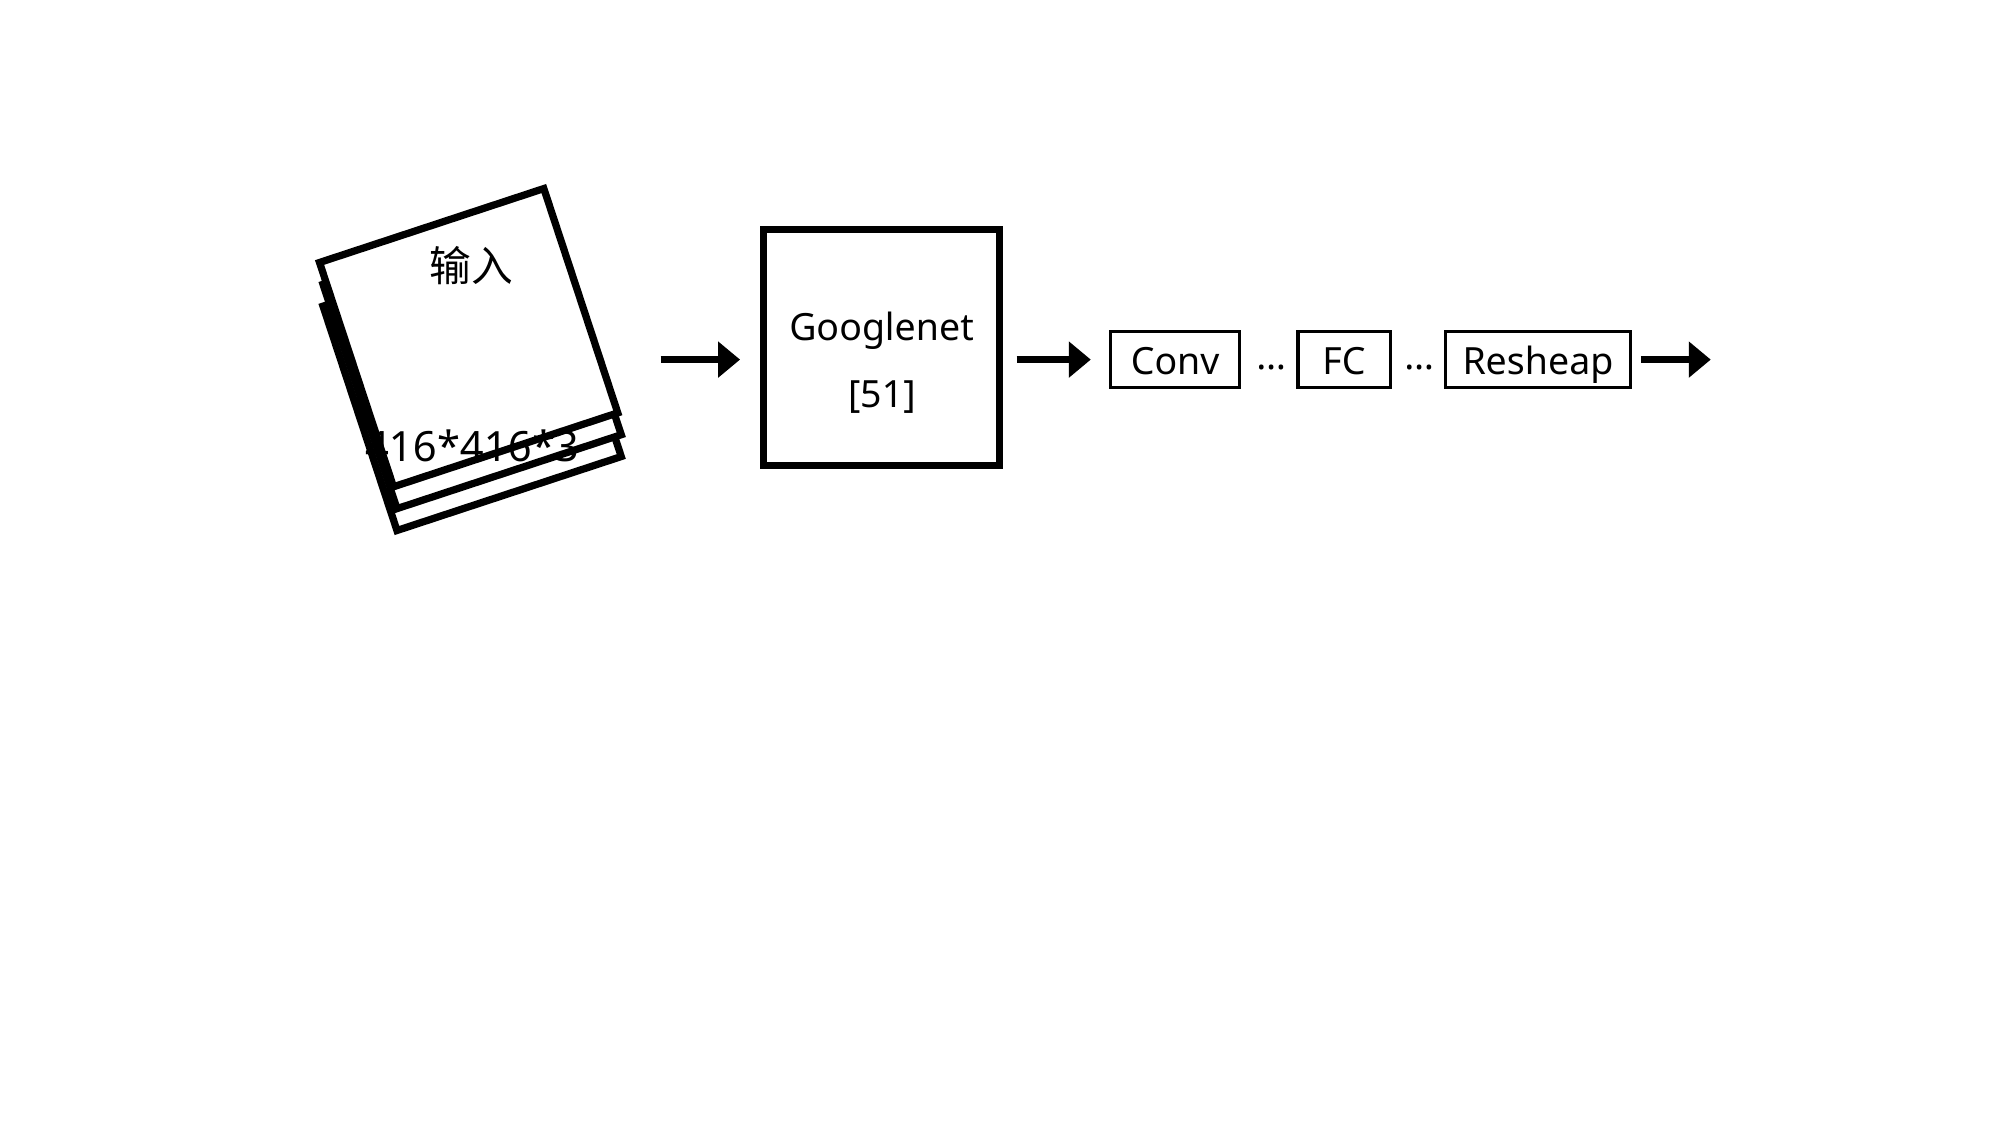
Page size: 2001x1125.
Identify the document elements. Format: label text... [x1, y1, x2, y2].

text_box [349, 219, 591, 501]
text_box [1110, 323, 1631, 389]
text_box Googlenet [51] [762, 228, 1001, 467]
